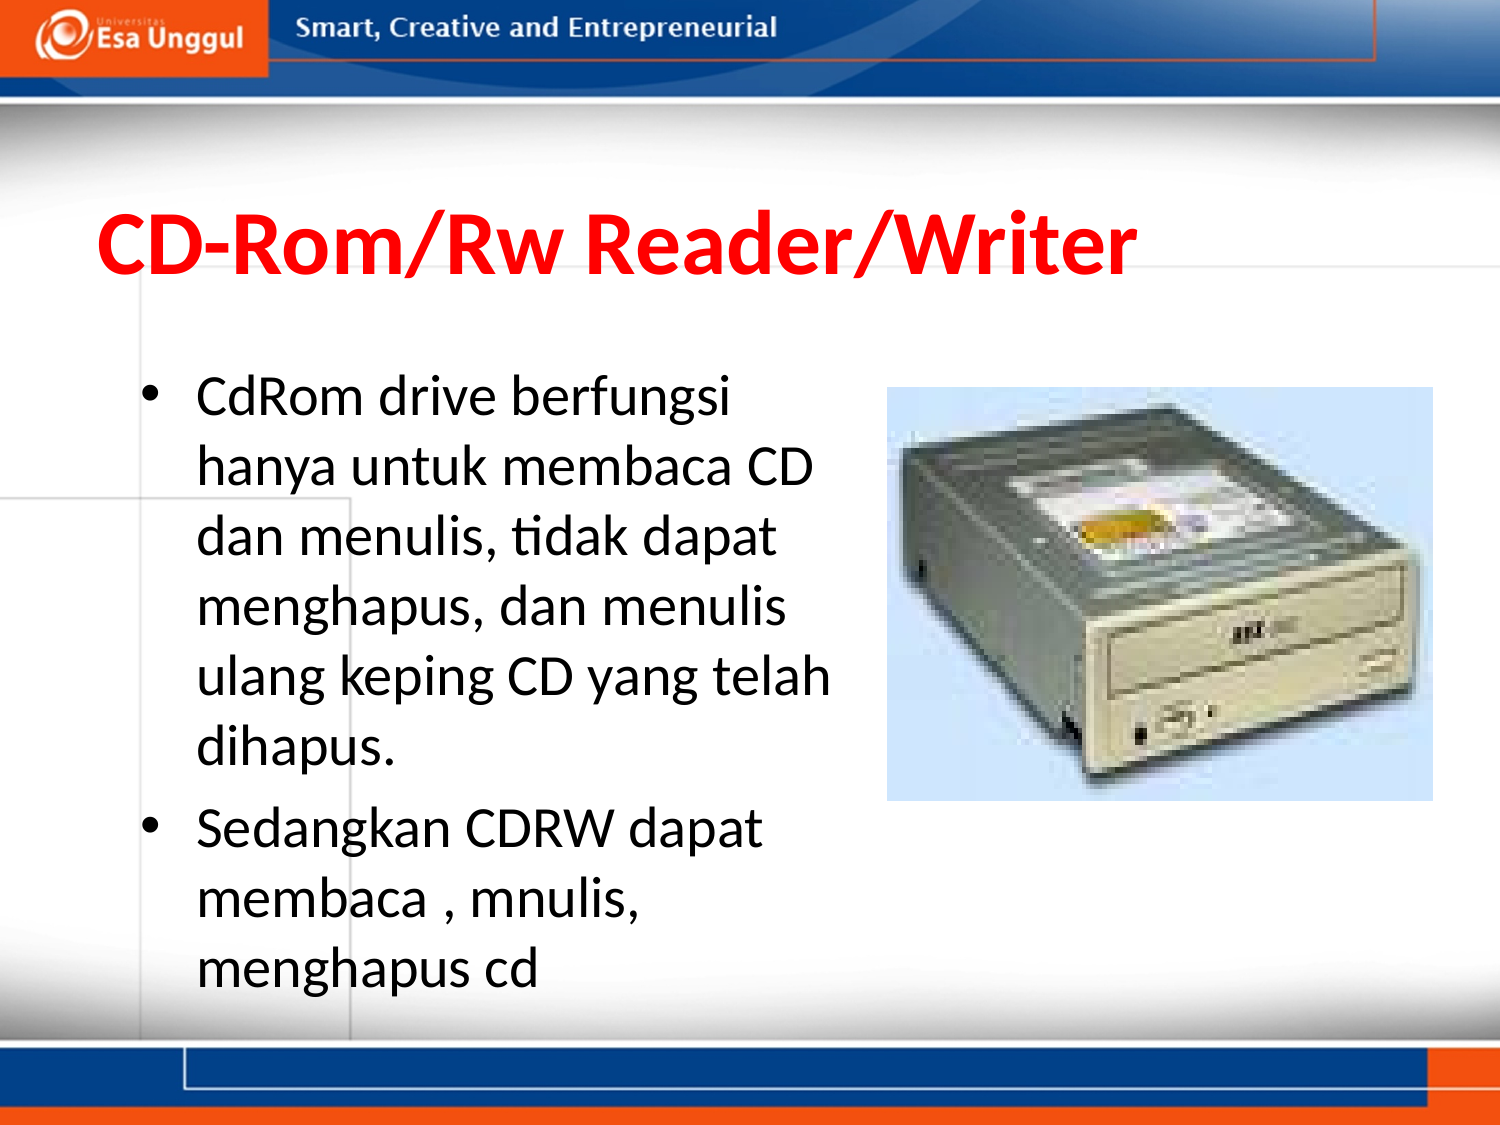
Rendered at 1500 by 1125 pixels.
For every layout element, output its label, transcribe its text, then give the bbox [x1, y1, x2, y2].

picture [0, 0, 1500, 1125]
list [887, 387, 1433, 802]
list CdRom drive berfungsi hanya untuk membaca CD dan menulis, tidak dapat menghapus, dan menulis ulang keping CD yang telah dihapus. Sedangkan CDRW dapat membaca , mnulis, menghapus cd [125, 350, 888, 1050]
title CD-Rom/Rw Reader/Writer [37, 162, 1200, 313]
